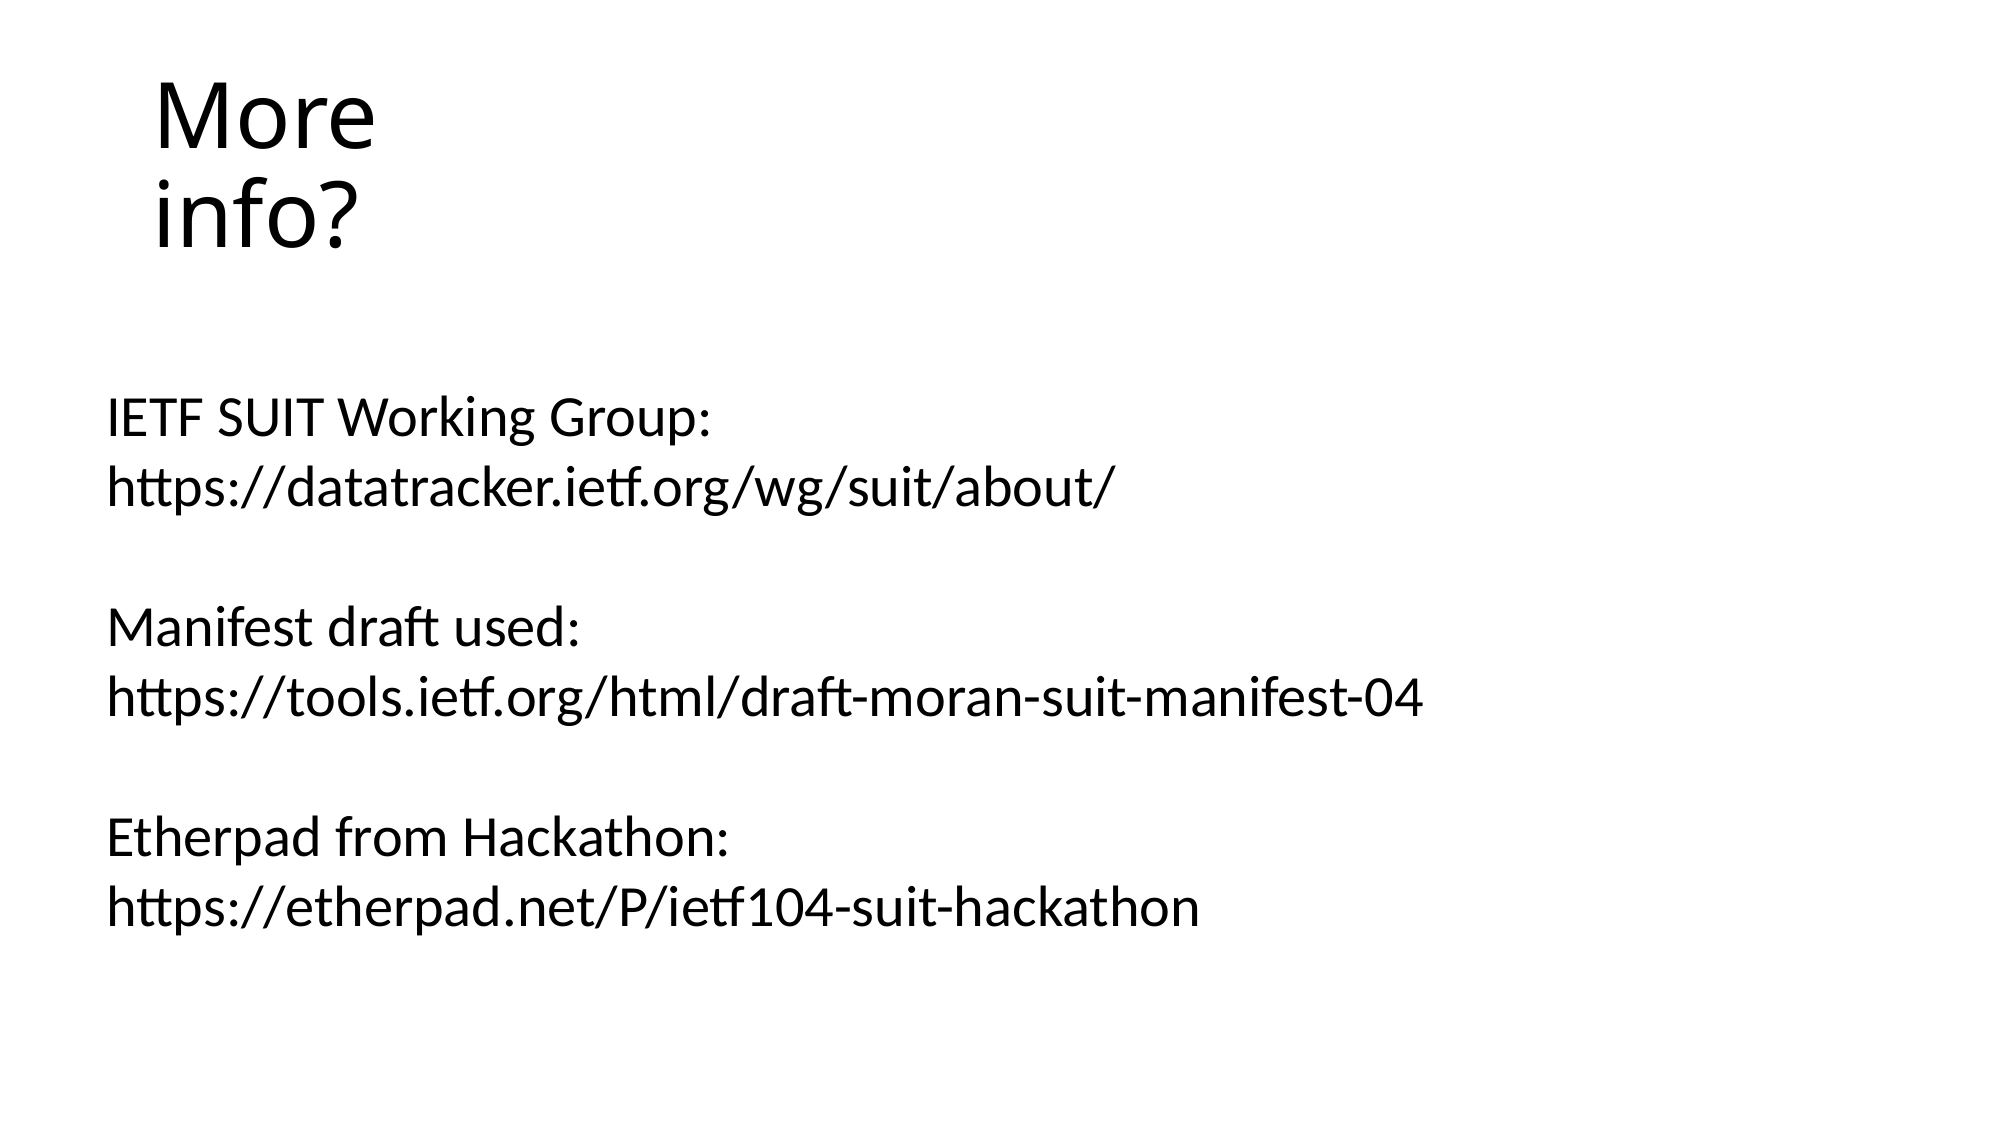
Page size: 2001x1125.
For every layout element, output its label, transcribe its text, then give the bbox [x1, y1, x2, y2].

title More info? [137, 59, 602, 278]
text_box IETF SUIT Working Group: https://datatracker.ietf.org/wg/suit/about/ Manifest draft used: https://tools.ietf.org/html/draft-moran-suit-manifest-04 Etherpad from Hackathon: https://etherpad.net/P/ietf104-suit-hackathon [91, 370, 1439, 945]
